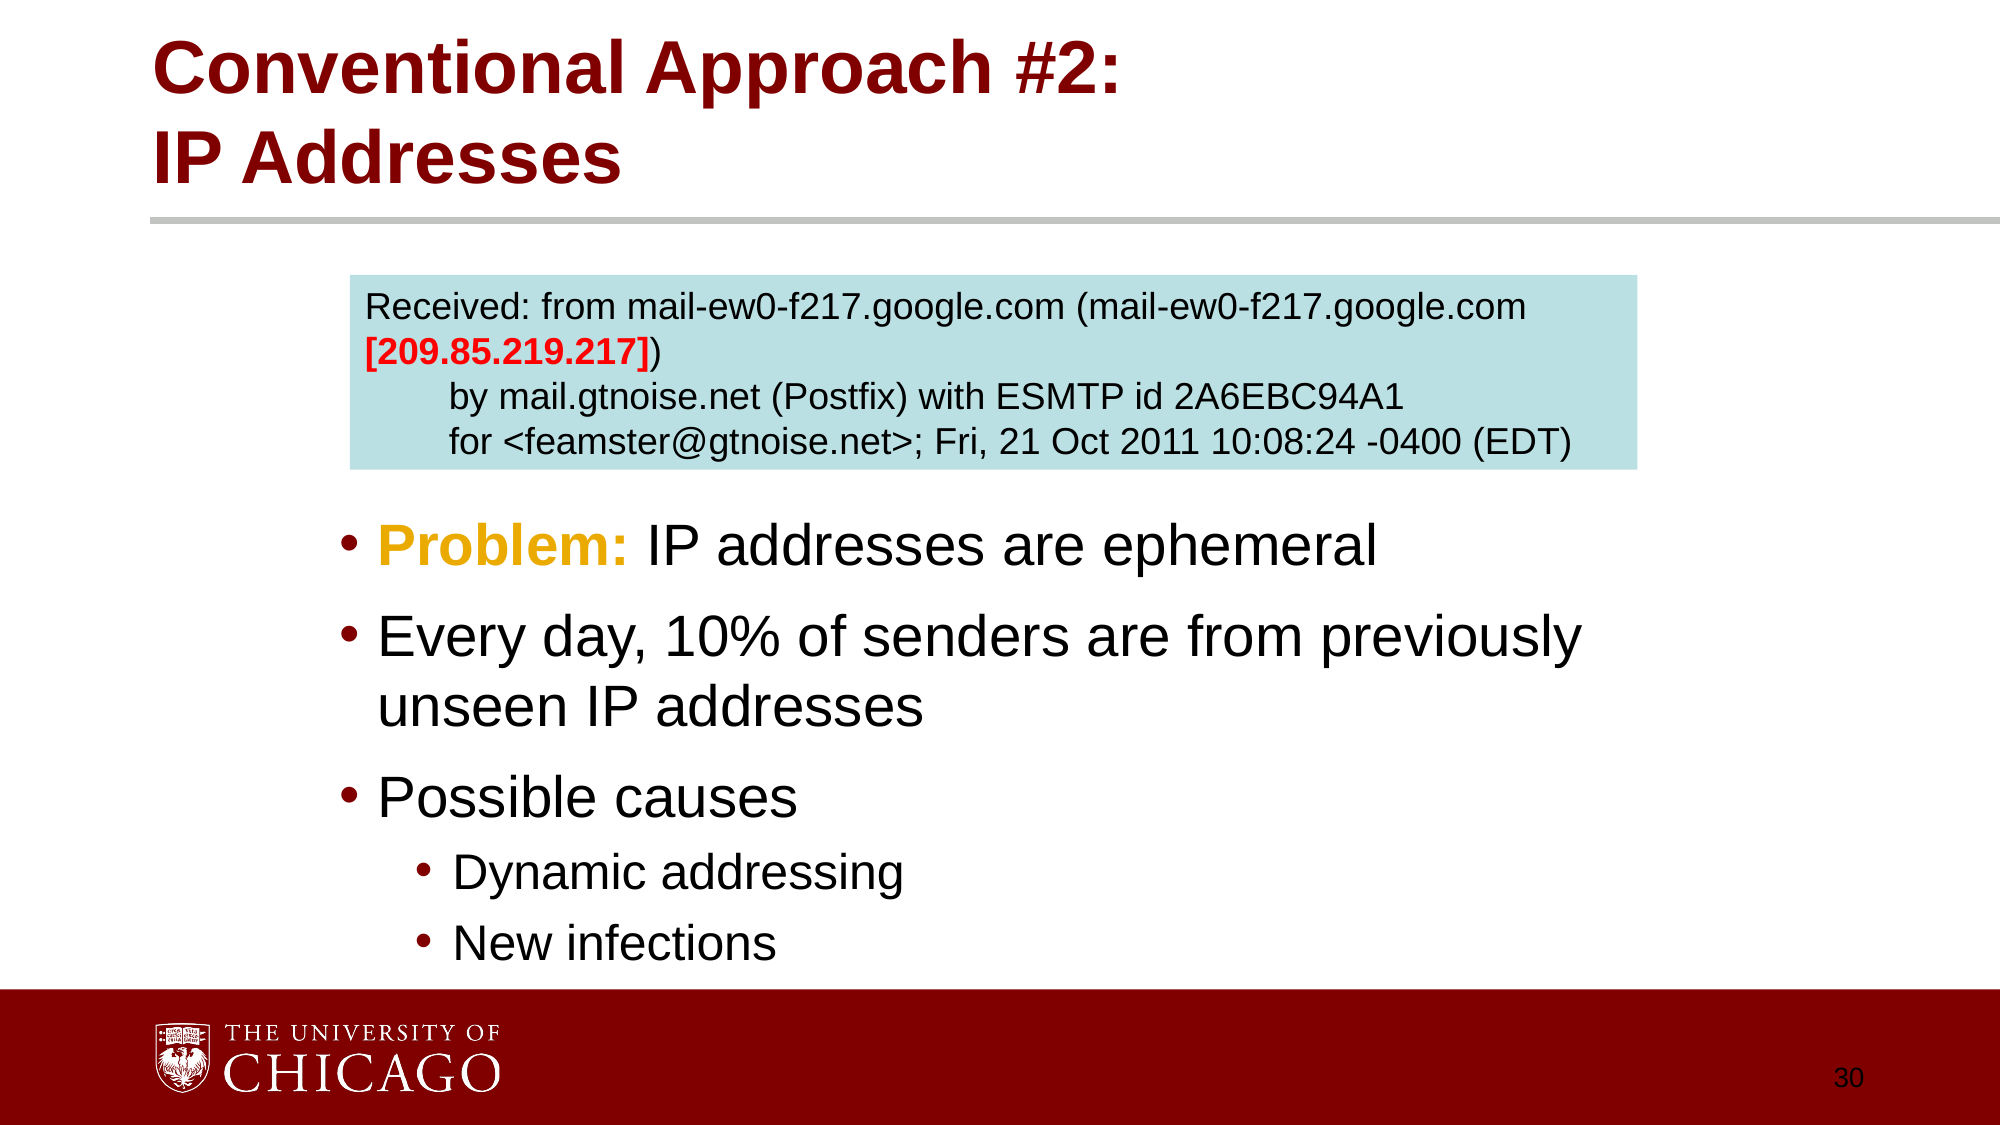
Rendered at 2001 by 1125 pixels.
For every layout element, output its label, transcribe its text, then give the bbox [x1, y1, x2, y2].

title Conventional Approach #2: IP Addresses [137, 0, 1863, 218]
text_box Received: from mail-ew0-f217.google.com (mail-ew0-f217.google.com [209.85.219.217]) by mail.gtnoise.net (Postfix) with ESMTP id 2A6EBC94A1 for <feamster@gtnoise.net>; Fri, 21 Oct 2011 10:08:24 -0400 (EDT) [349, 274, 1638, 470]
list Problem: IP addresses are ephemeral Every day, 10% of senders are from previously unseen IP addresses Possible causes Dynamic addressing New infections [324, 500, 1675, 988]
slide_number 30 [1412, 1046, 1880, 1107]
